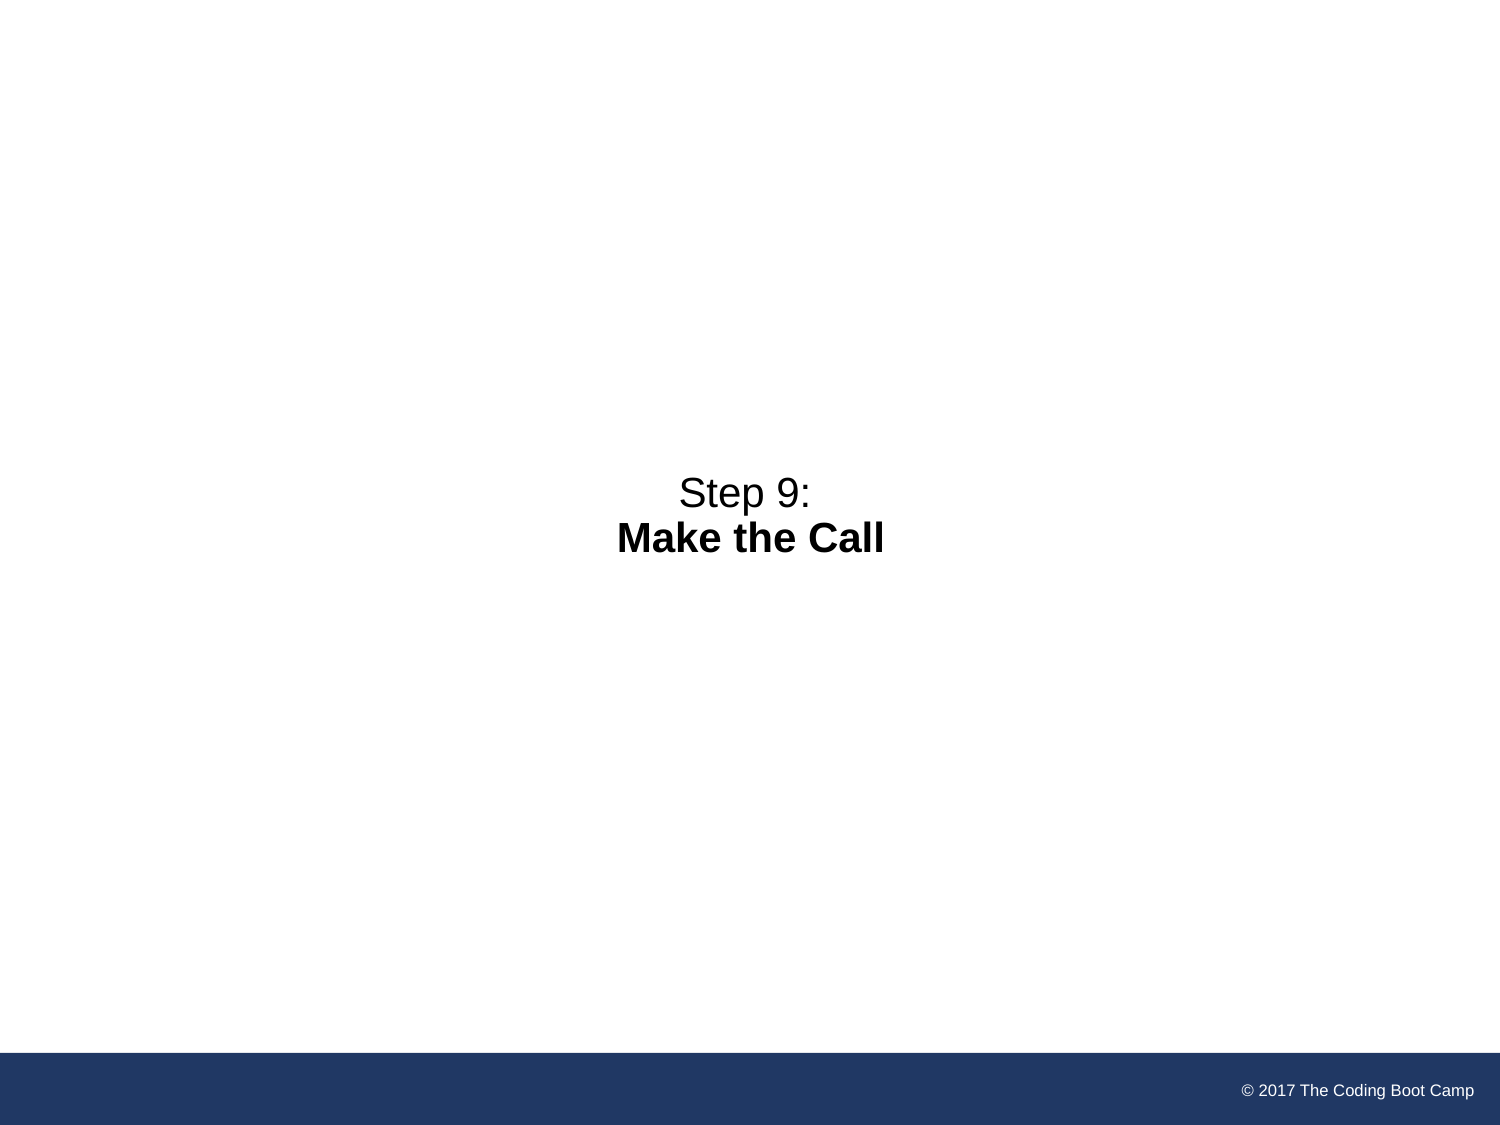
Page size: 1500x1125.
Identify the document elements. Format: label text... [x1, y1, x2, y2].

title Step 9: Make the Call [25, 461, 1477, 571]
